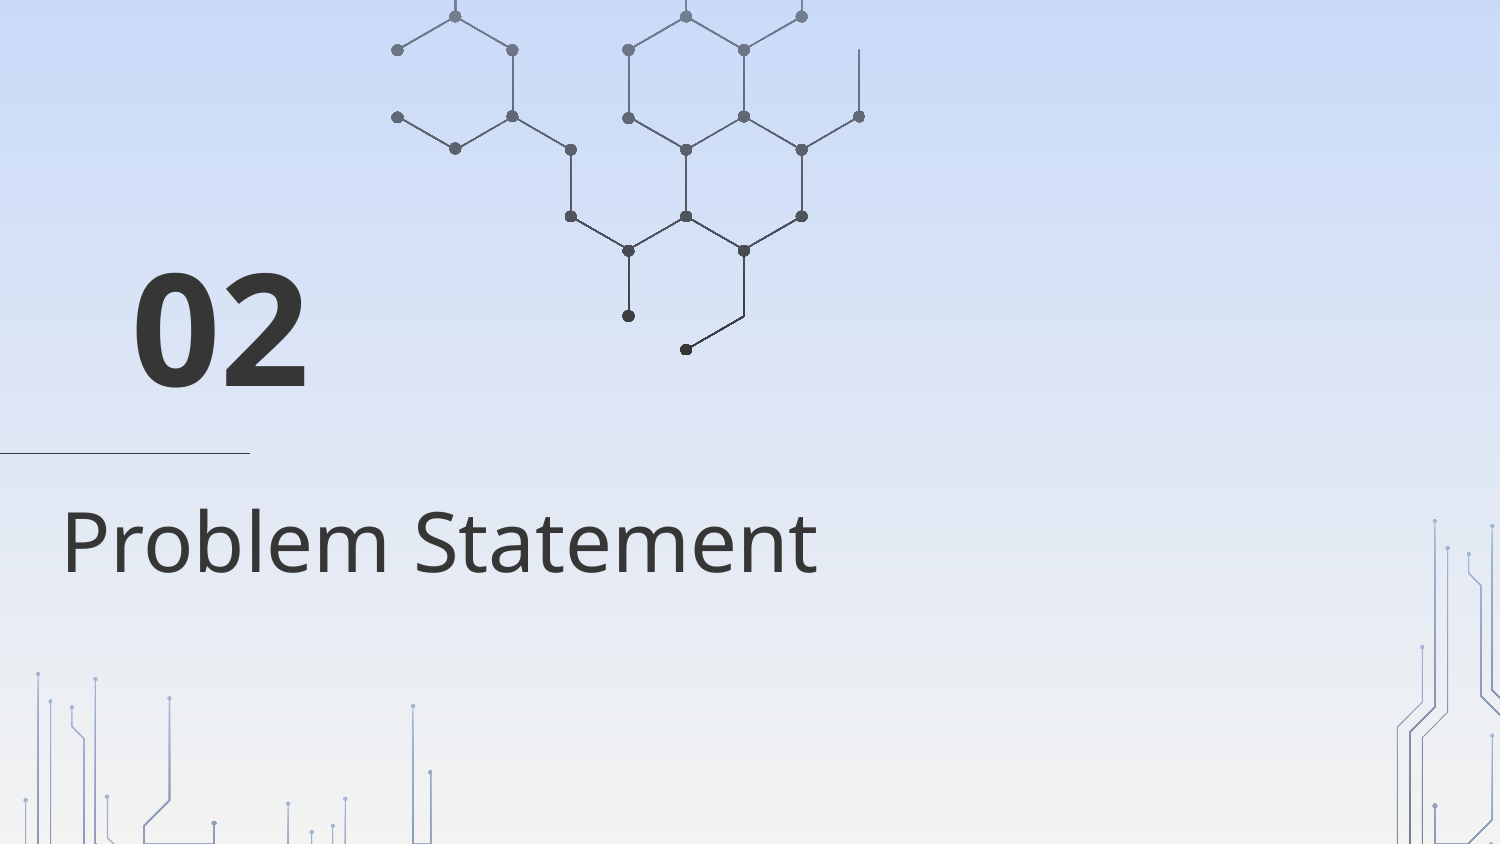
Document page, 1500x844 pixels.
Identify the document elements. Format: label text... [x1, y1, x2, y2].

title 02 [116, 217, 384, 429]
title Problem Statement [45, 453, 956, 626]
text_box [297, 0, 904, 318]
